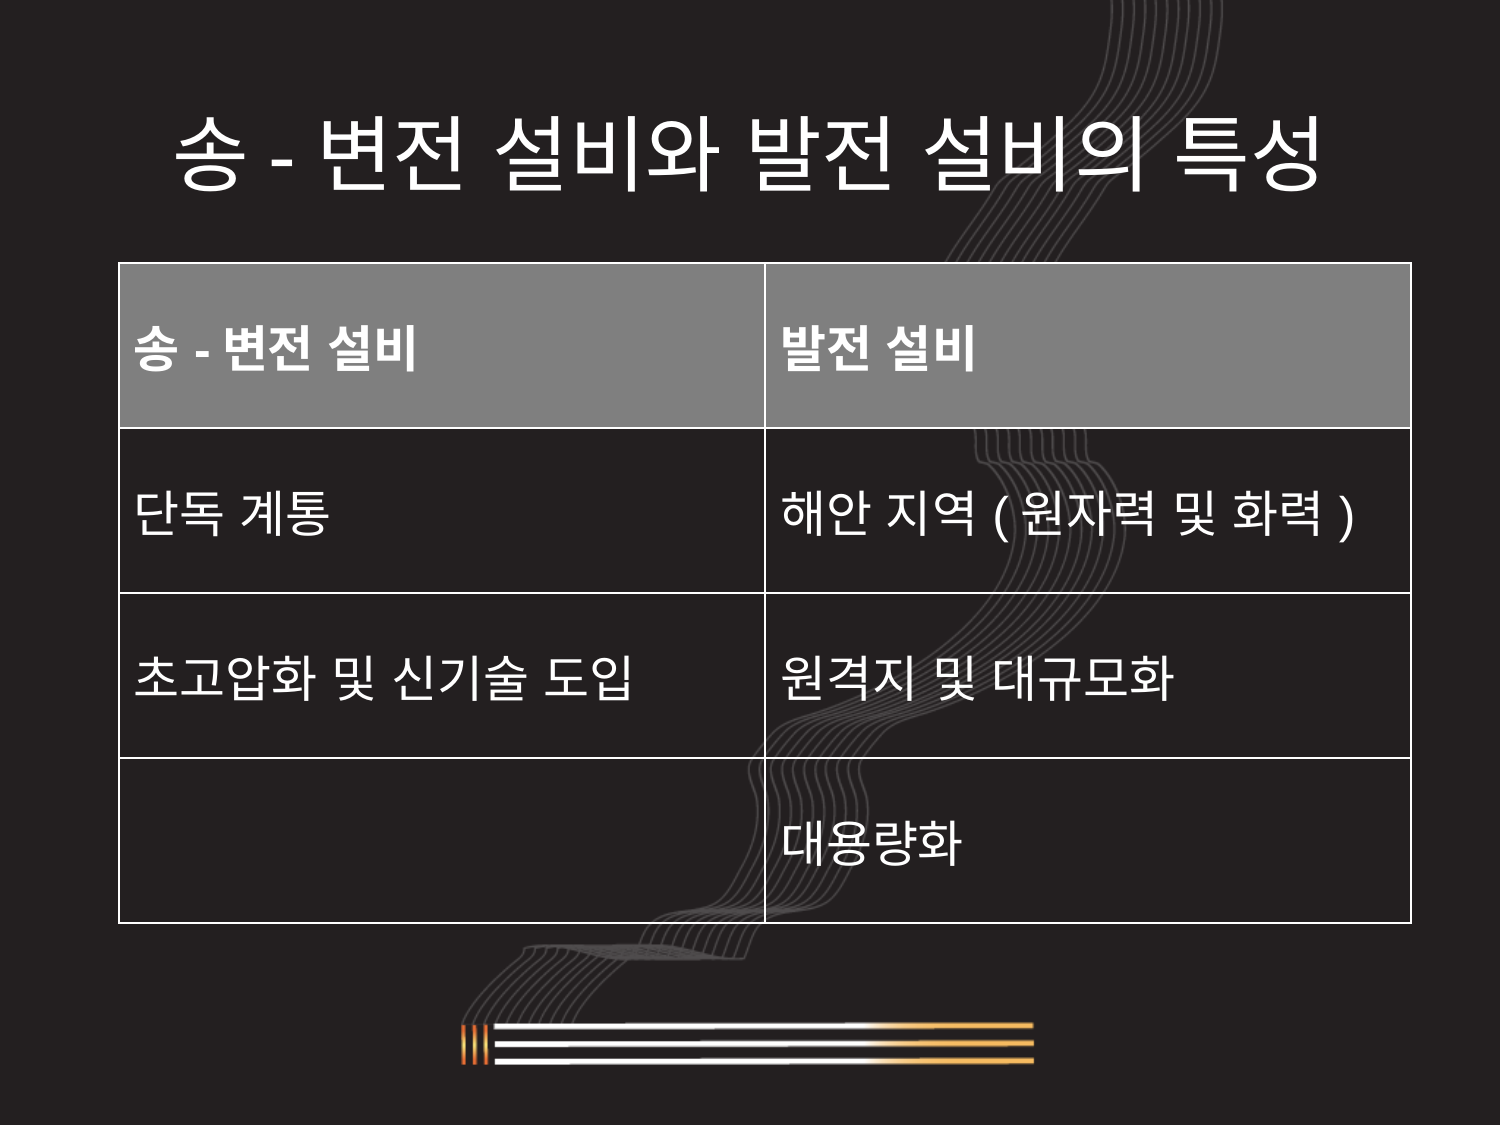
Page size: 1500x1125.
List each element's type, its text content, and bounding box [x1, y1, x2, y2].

title 송-변전 설비와 발전 설비의 특성 [75, 58, 1425, 246]
table_cell 초고압화 및 신기술 도입 [120, 594, 764, 757]
table_cell 해안 지역(원자력 및 화력) [766, 429, 1410, 592]
table_cell 대용량화 [766, 759, 1410, 922]
table_cell 단독 계통 [120, 429, 764, 592]
picture [0, 0, 1500, 1125]
table_cell [120, 759, 764, 922]
table_header 송-변전 설비 [120, 264, 764, 427]
table_header 발전 설비 [766, 264, 1410, 427]
table_cell 원격지 및 대규모화 [766, 594, 1410, 757]
